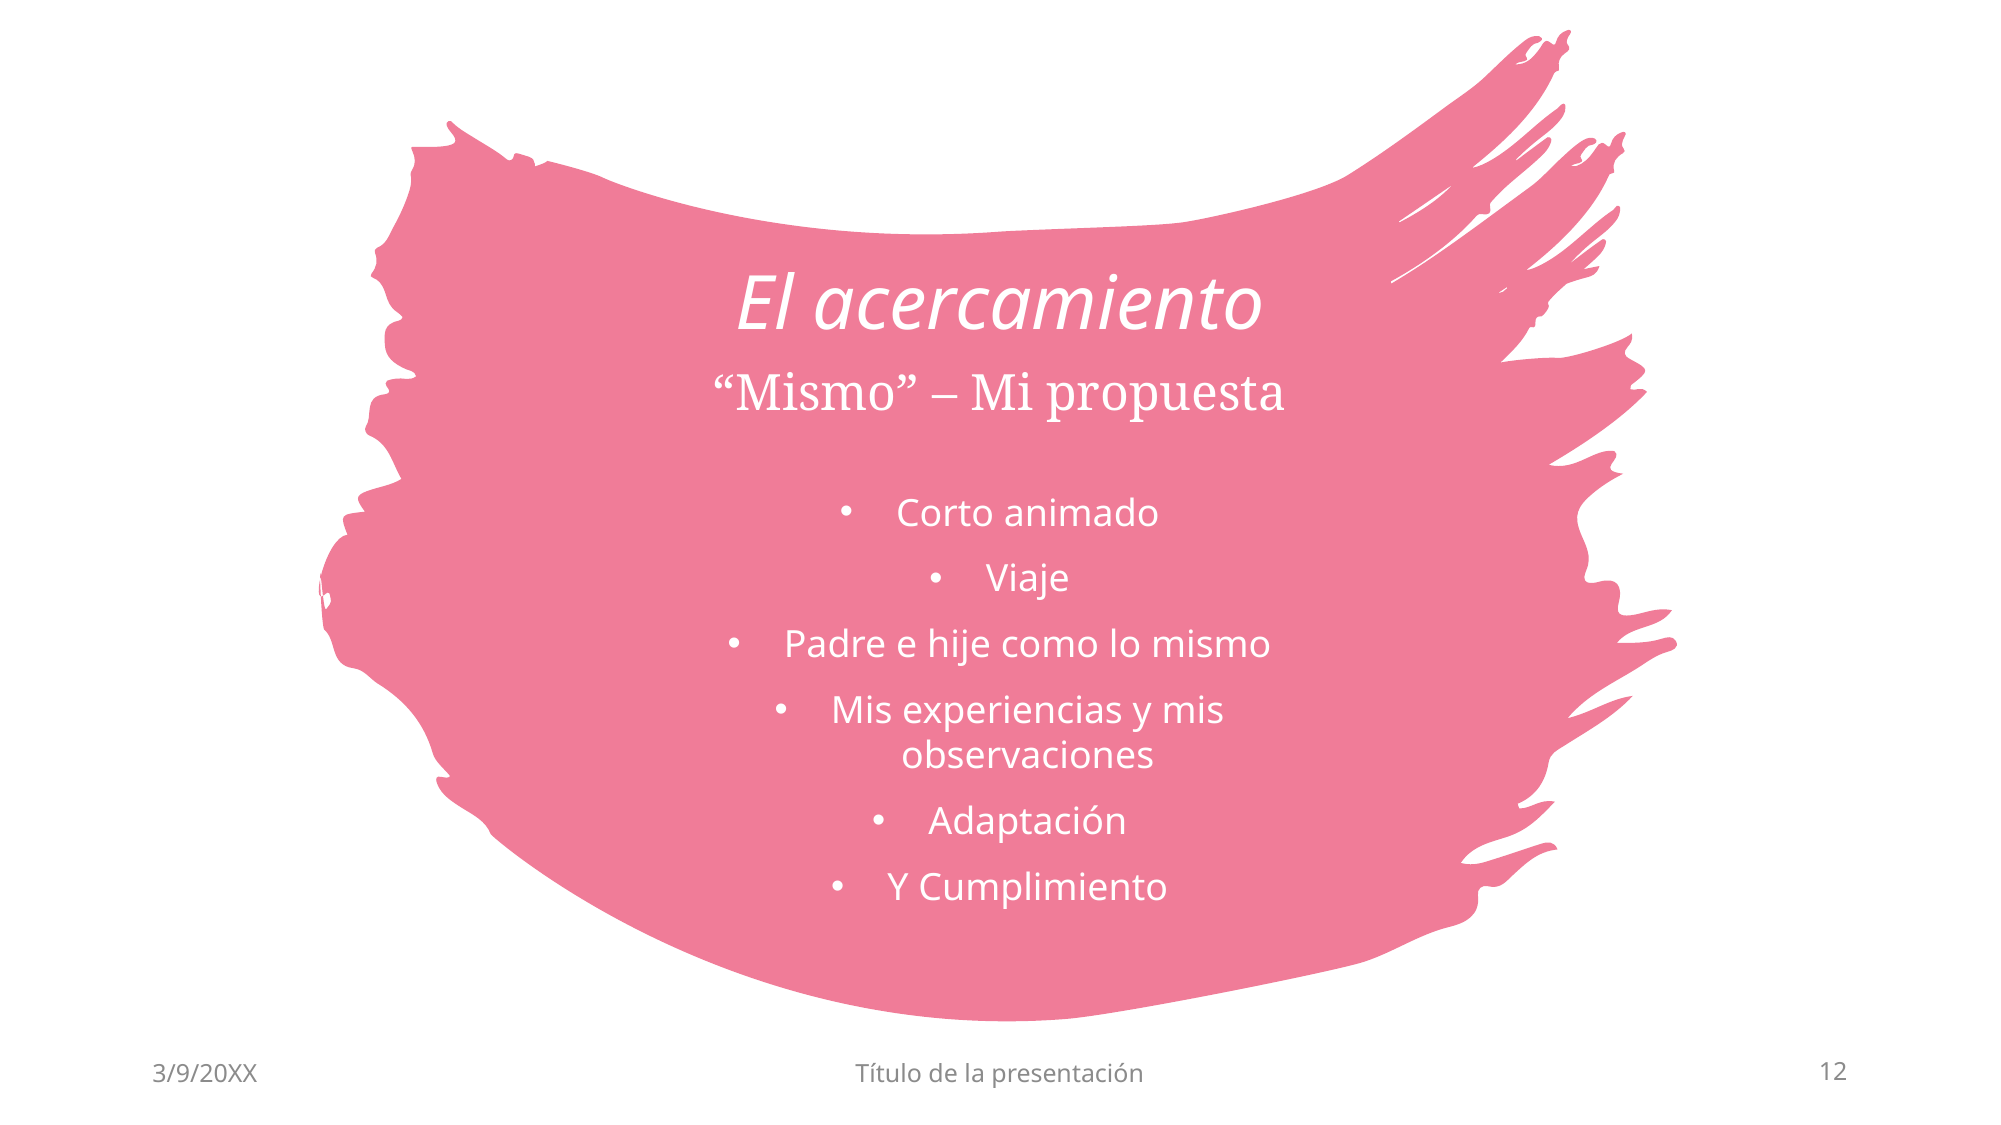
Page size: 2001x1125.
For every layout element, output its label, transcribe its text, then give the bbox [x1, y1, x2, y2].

slide_number 12 [1412, 1042, 1863, 1103]
list “Mismo” – Mi propuesta Corto animado Viaje Padre e hije como lo mismo Mis experiencias y mis observaciones Adaptación Y Cumplimiento [636, 353, 1364, 988]
title El acercamiento [546, 224, 1455, 354]
footer Título de la presentación [662, 1042, 1338, 1103]
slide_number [137, 1042, 588, 1103]
